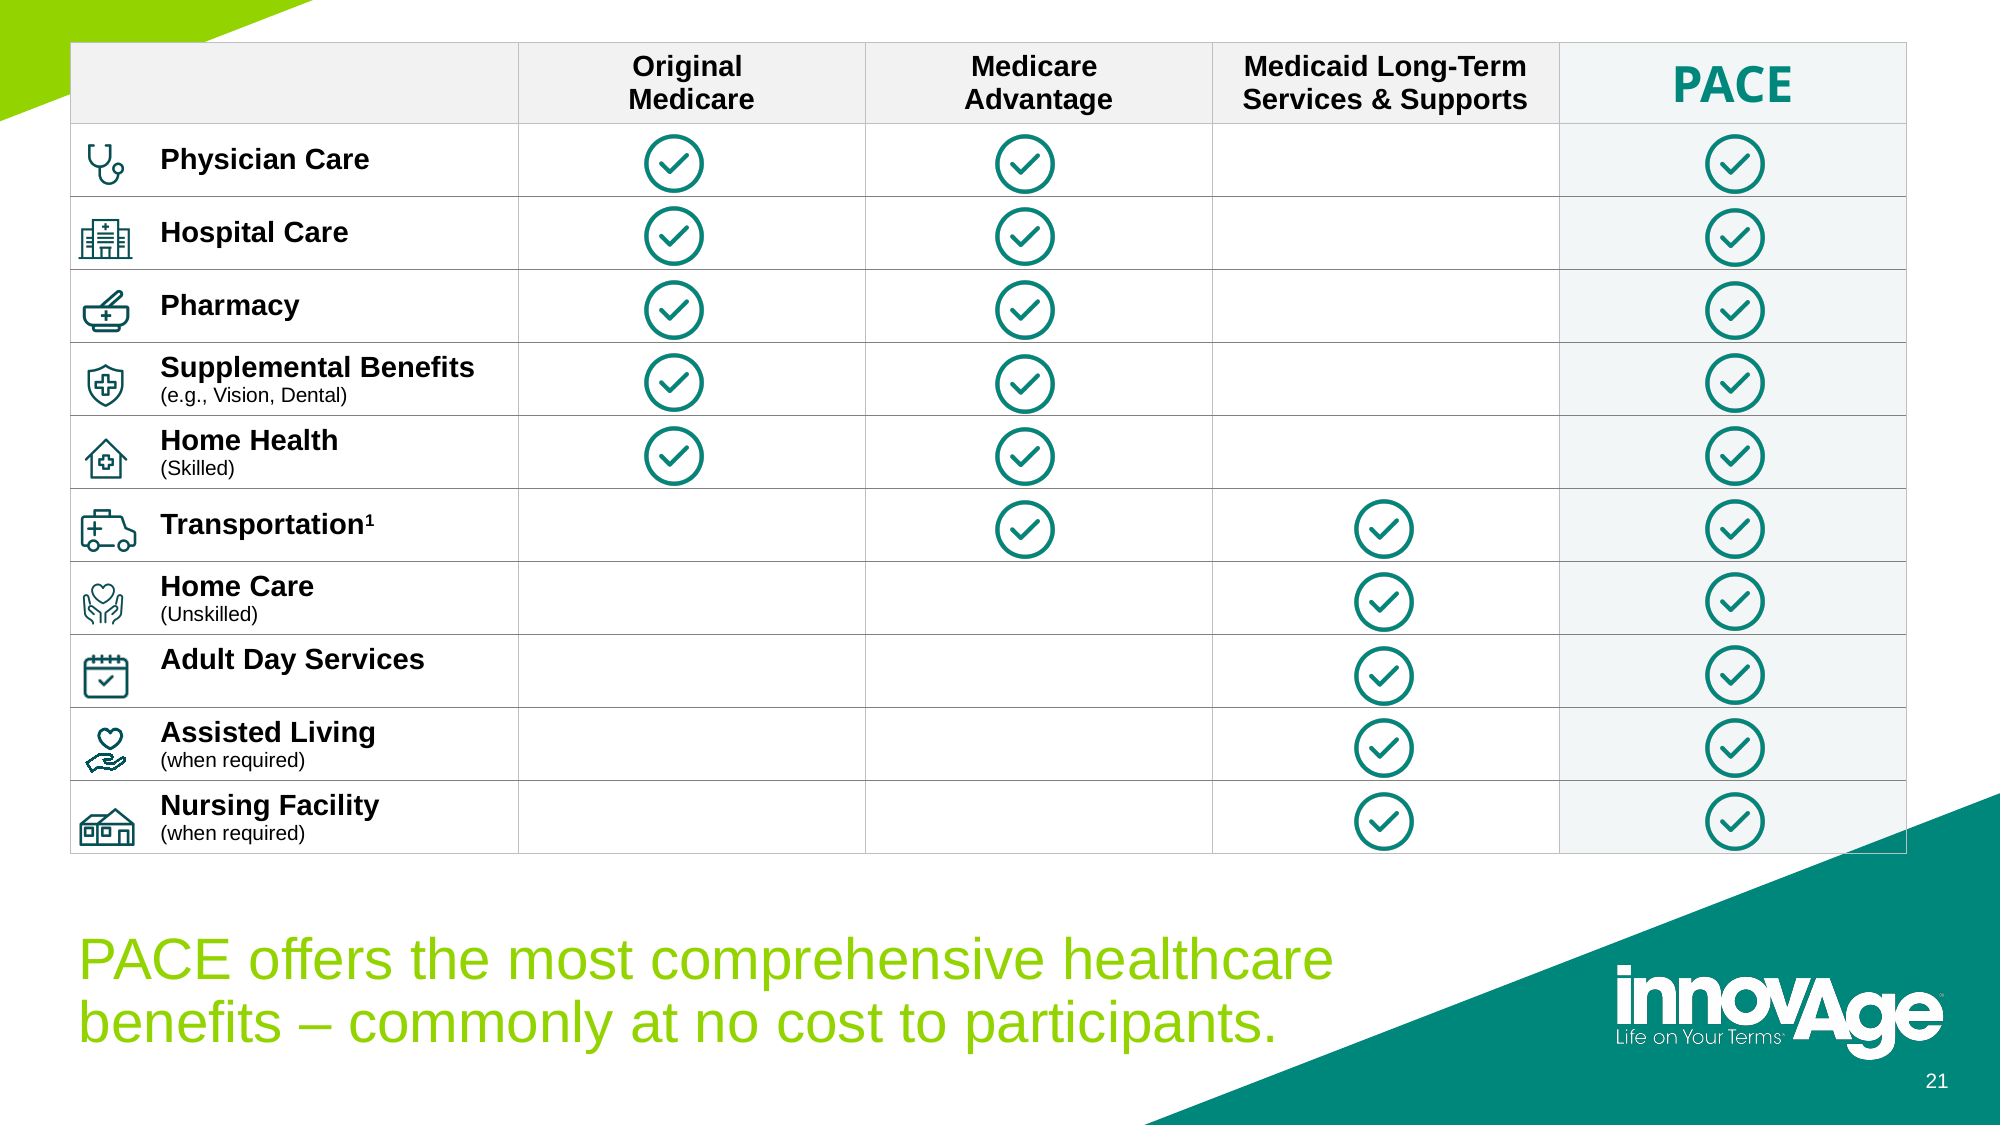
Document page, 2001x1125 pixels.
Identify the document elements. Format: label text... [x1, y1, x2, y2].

table_cell [1213, 708, 1559, 780]
table_cell Transportation1 [71, 489, 518, 561]
picture [80, 581, 126, 627]
table_cell [1560, 781, 1906, 853]
table_cell [519, 416, 865, 488]
table_cell Adult Day Services [71, 635, 518, 707]
table_cell [866, 635, 1212, 707]
picture [1350, 788, 1418, 855]
table_cell [519, 635, 865, 707]
picture [76, 281, 136, 341]
table_cell [1213, 270, 1559, 342]
table_cell [519, 708, 865, 780]
table_cell [866, 416, 1212, 488]
picture [640, 348, 708, 416]
picture [640, 202, 708, 270]
picture [1350, 714, 1418, 782]
table_cell [519, 781, 865, 853]
table_header Original Medicare [519, 43, 865, 123]
picture [991, 276, 1059, 344]
table_cell [1560, 416, 1906, 488]
table_cell [1560, 124, 1906, 196]
picture [1350, 568, 1418, 636]
table_cell [1213, 124, 1559, 196]
table_cell [1560, 708, 1906, 780]
picture [77, 499, 140, 562]
text_box PACE offers the most comprehensive healthcare benefits – commonly at no cost to participants. [64, 921, 1418, 1066]
table_cell [866, 343, 1212, 415]
table_cell Assisted Living (when required) [71, 708, 518, 780]
table_cell [519, 124, 865, 196]
picture [1701, 130, 1769, 198]
table_cell Pharmacy [71, 270, 518, 342]
table_header [71, 43, 518, 123]
picture [1617, 965, 1944, 1060]
table_cell [519, 343, 865, 415]
picture [1350, 642, 1418, 710]
picture [991, 496, 1059, 563]
table_cell [519, 489, 865, 561]
picture [1701, 276, 1769, 344]
table_cell [1213, 781, 1559, 853]
table_cell Nursing Facility (when required) [71, 781, 518, 853]
table_header Medicaid Long-Term Services & Supports [1213, 43, 1559, 123]
table_cell [1560, 270, 1906, 342]
table_cell Hospital Care [141, 197, 518, 269]
table_cell [1213, 343, 1559, 415]
picture [81, 651, 131, 701]
picture [79, 359, 132, 412]
picture [991, 350, 1059, 418]
picture [1701, 495, 1769, 563]
table_cell [1213, 197, 1559, 269]
table_header PACE [1560, 43, 1906, 123]
picture [1701, 568, 1769, 635]
table_cell [1560, 343, 1906, 415]
table_cell Home Health (Skilled) [71, 416, 518, 488]
table_header Medicare Advantage [866, 43, 1212, 123]
picture [640, 422, 708, 490]
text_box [85, 728, 126, 773]
table_cell Physician Care [148, 124, 518, 196]
table_cell [866, 124, 1212, 196]
picture [991, 423, 1059, 491]
picture [1701, 422, 1769, 490]
picture [1701, 641, 1769, 709]
picture [991, 130, 1059, 198]
picture [75, 795, 139, 859]
table_cell Supplemental Benefits (e.g., Vision, Dental) [71, 343, 518, 415]
table_cell [519, 270, 865, 342]
table_cell [1213, 562, 1559, 634]
picture [64, 122, 148, 274]
picture [1701, 204, 1769, 271]
table_cell [1560, 562, 1906, 634]
picture [1701, 349, 1769, 417]
picture [640, 276, 708, 344]
picture [1701, 714, 1769, 782]
table_cell [1560, 197, 1906, 269]
table_cell [1560, 635, 1906, 707]
table_cell [1213, 416, 1559, 488]
table_cell [1213, 635, 1559, 707]
picture [1350, 495, 1418, 563]
table_cell [866, 708, 1212, 780]
table_cell [519, 197, 865, 269]
table_cell [866, 270, 1212, 342]
table_cell [866, 489, 1212, 561]
picture [991, 203, 1059, 270]
table_cell [866, 781, 1212, 853]
table_cell [1213, 489, 1559, 561]
table_cell [866, 197, 1212, 269]
table_cell Home Care (Unskilled) [71, 562, 518, 634]
table_cell [519, 562, 865, 634]
table_cell [866, 562, 1212, 634]
table_cell [1560, 489, 1906, 561]
slide_number 21 [1843, 1050, 1964, 1111]
picture [72, 425, 140, 492]
picture [1701, 788, 1769, 855]
picture [640, 130, 708, 197]
